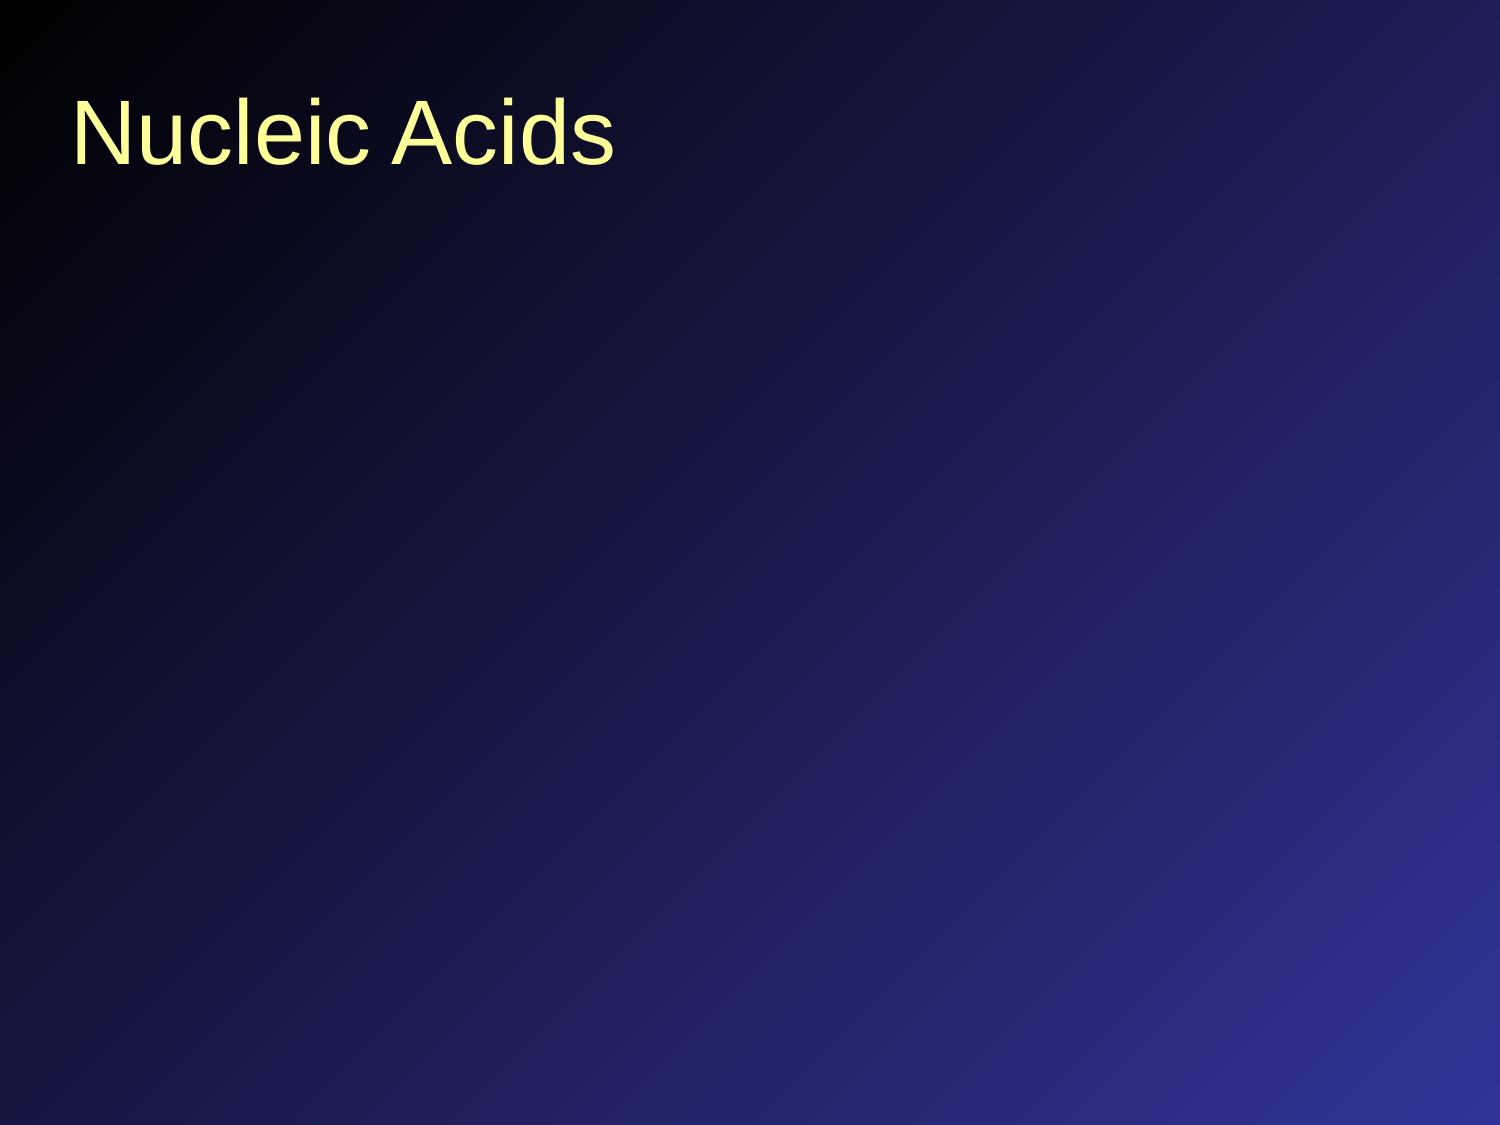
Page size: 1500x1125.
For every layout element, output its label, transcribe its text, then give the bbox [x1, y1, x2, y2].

title Nucleic Acids [55, 65, 1435, 192]
